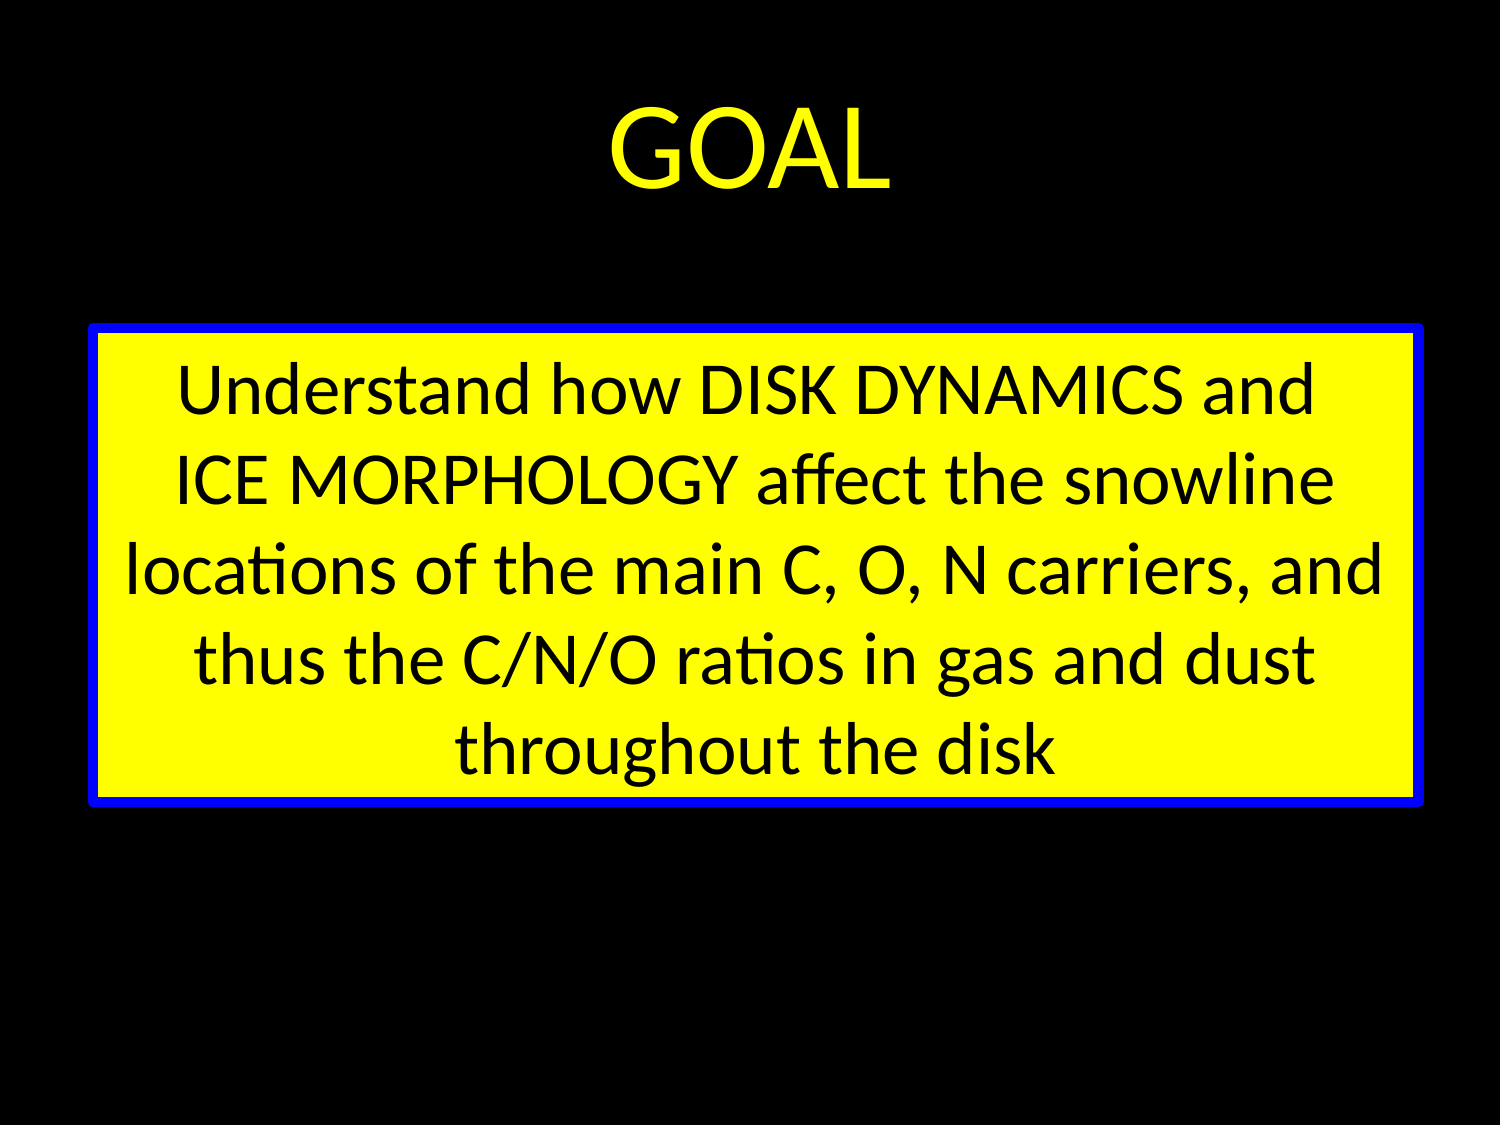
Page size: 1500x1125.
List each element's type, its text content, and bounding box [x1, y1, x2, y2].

text_box GOAL [74, 45, 1425, 233]
title Understand how DISK DYNAMICS and ICE MORPHOLOGY affect the snowline locations of the main C, O, N carriers, and thus the C/N/O ratios in gas and dust throughout the disk [92, 327, 1419, 803]
